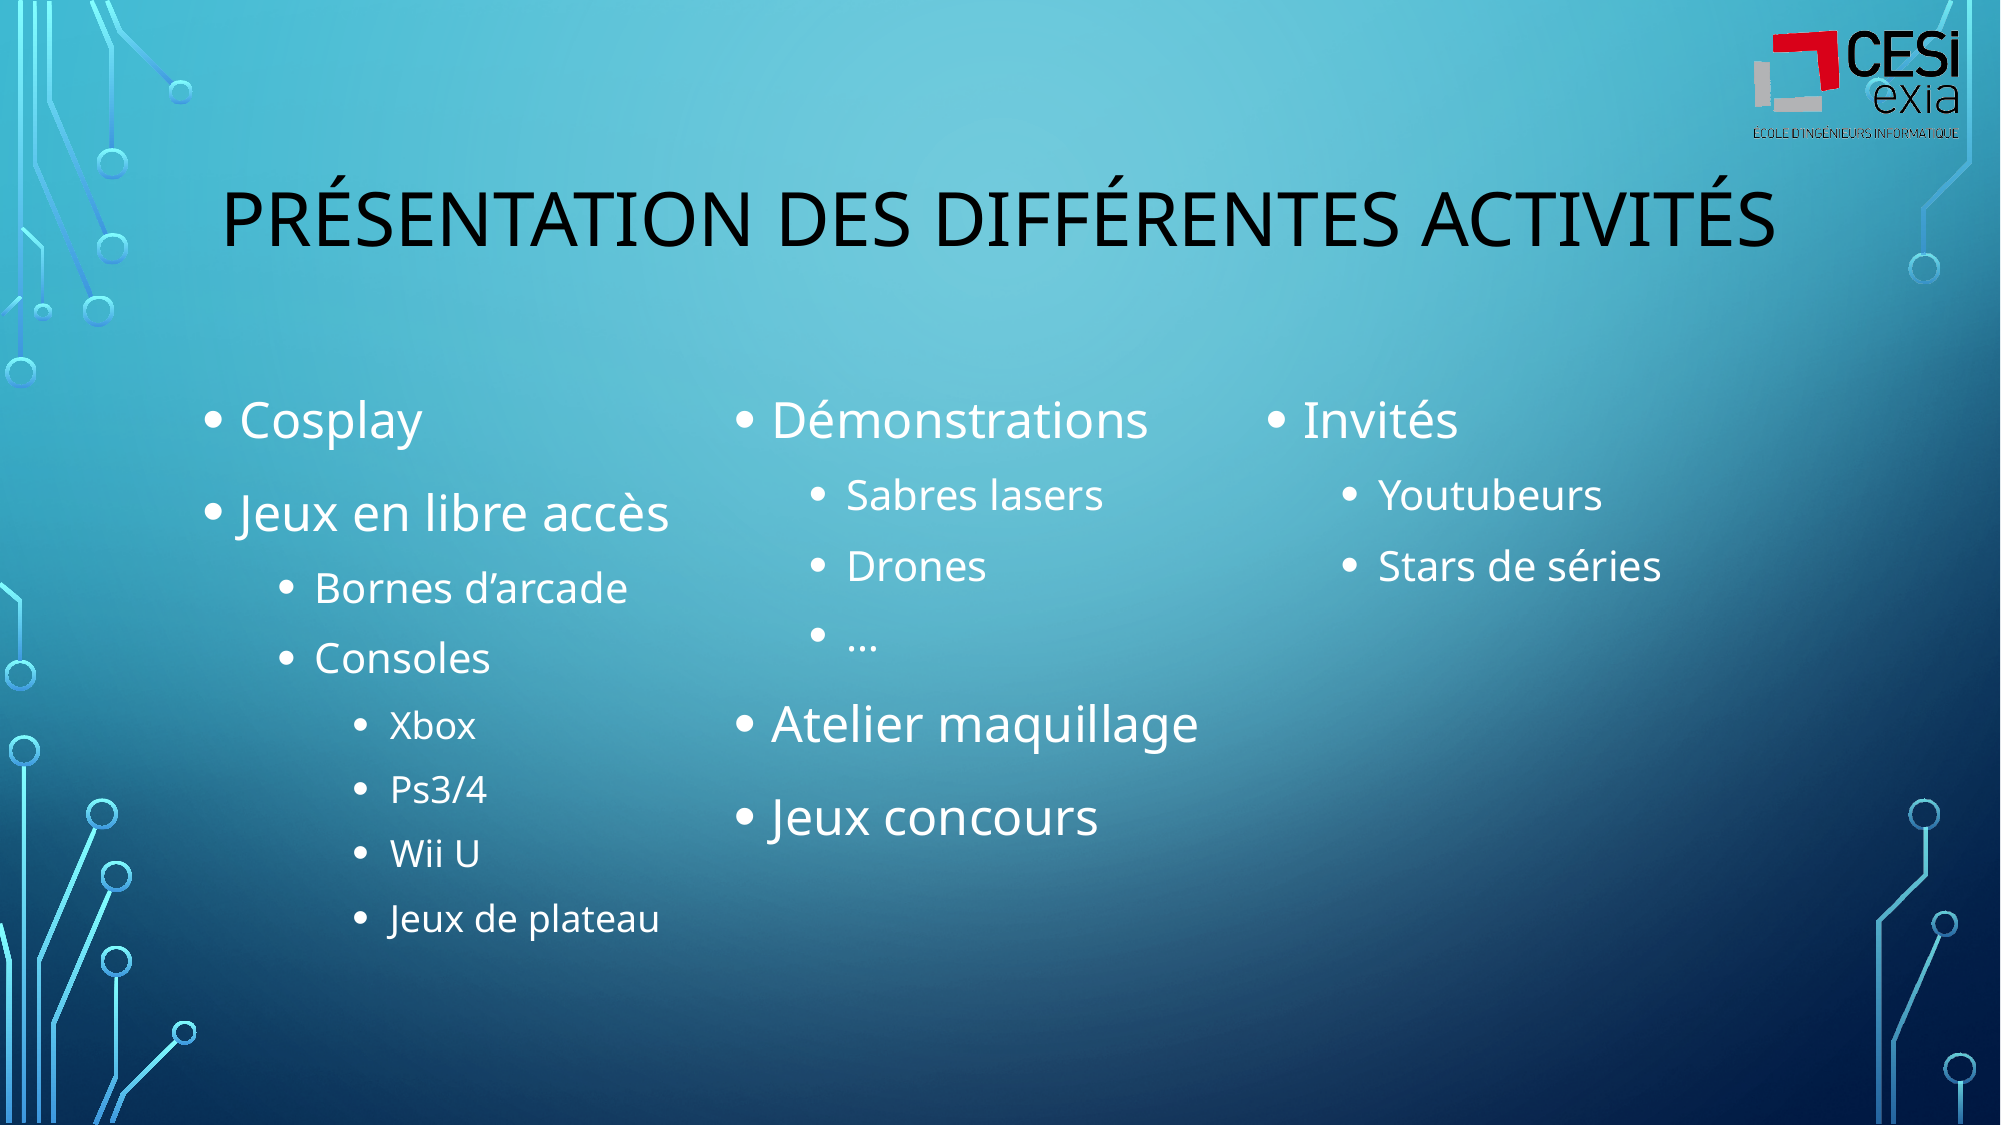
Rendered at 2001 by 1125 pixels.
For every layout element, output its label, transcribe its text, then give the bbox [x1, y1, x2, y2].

list Cosplay Jeux en libre accès Bornes d’arcade Consoles Xbox Ps3/4 Wii U Jeux de plateau Démonstrations Sabres lasers Drones … Atelier maquillage Jeux concours Invités Youtubeurs Stars de séries [187, 369, 1813, 950]
title Présentation des différentes activités [187, 101, 1813, 344]
picture [1752, 24, 1967, 145]
